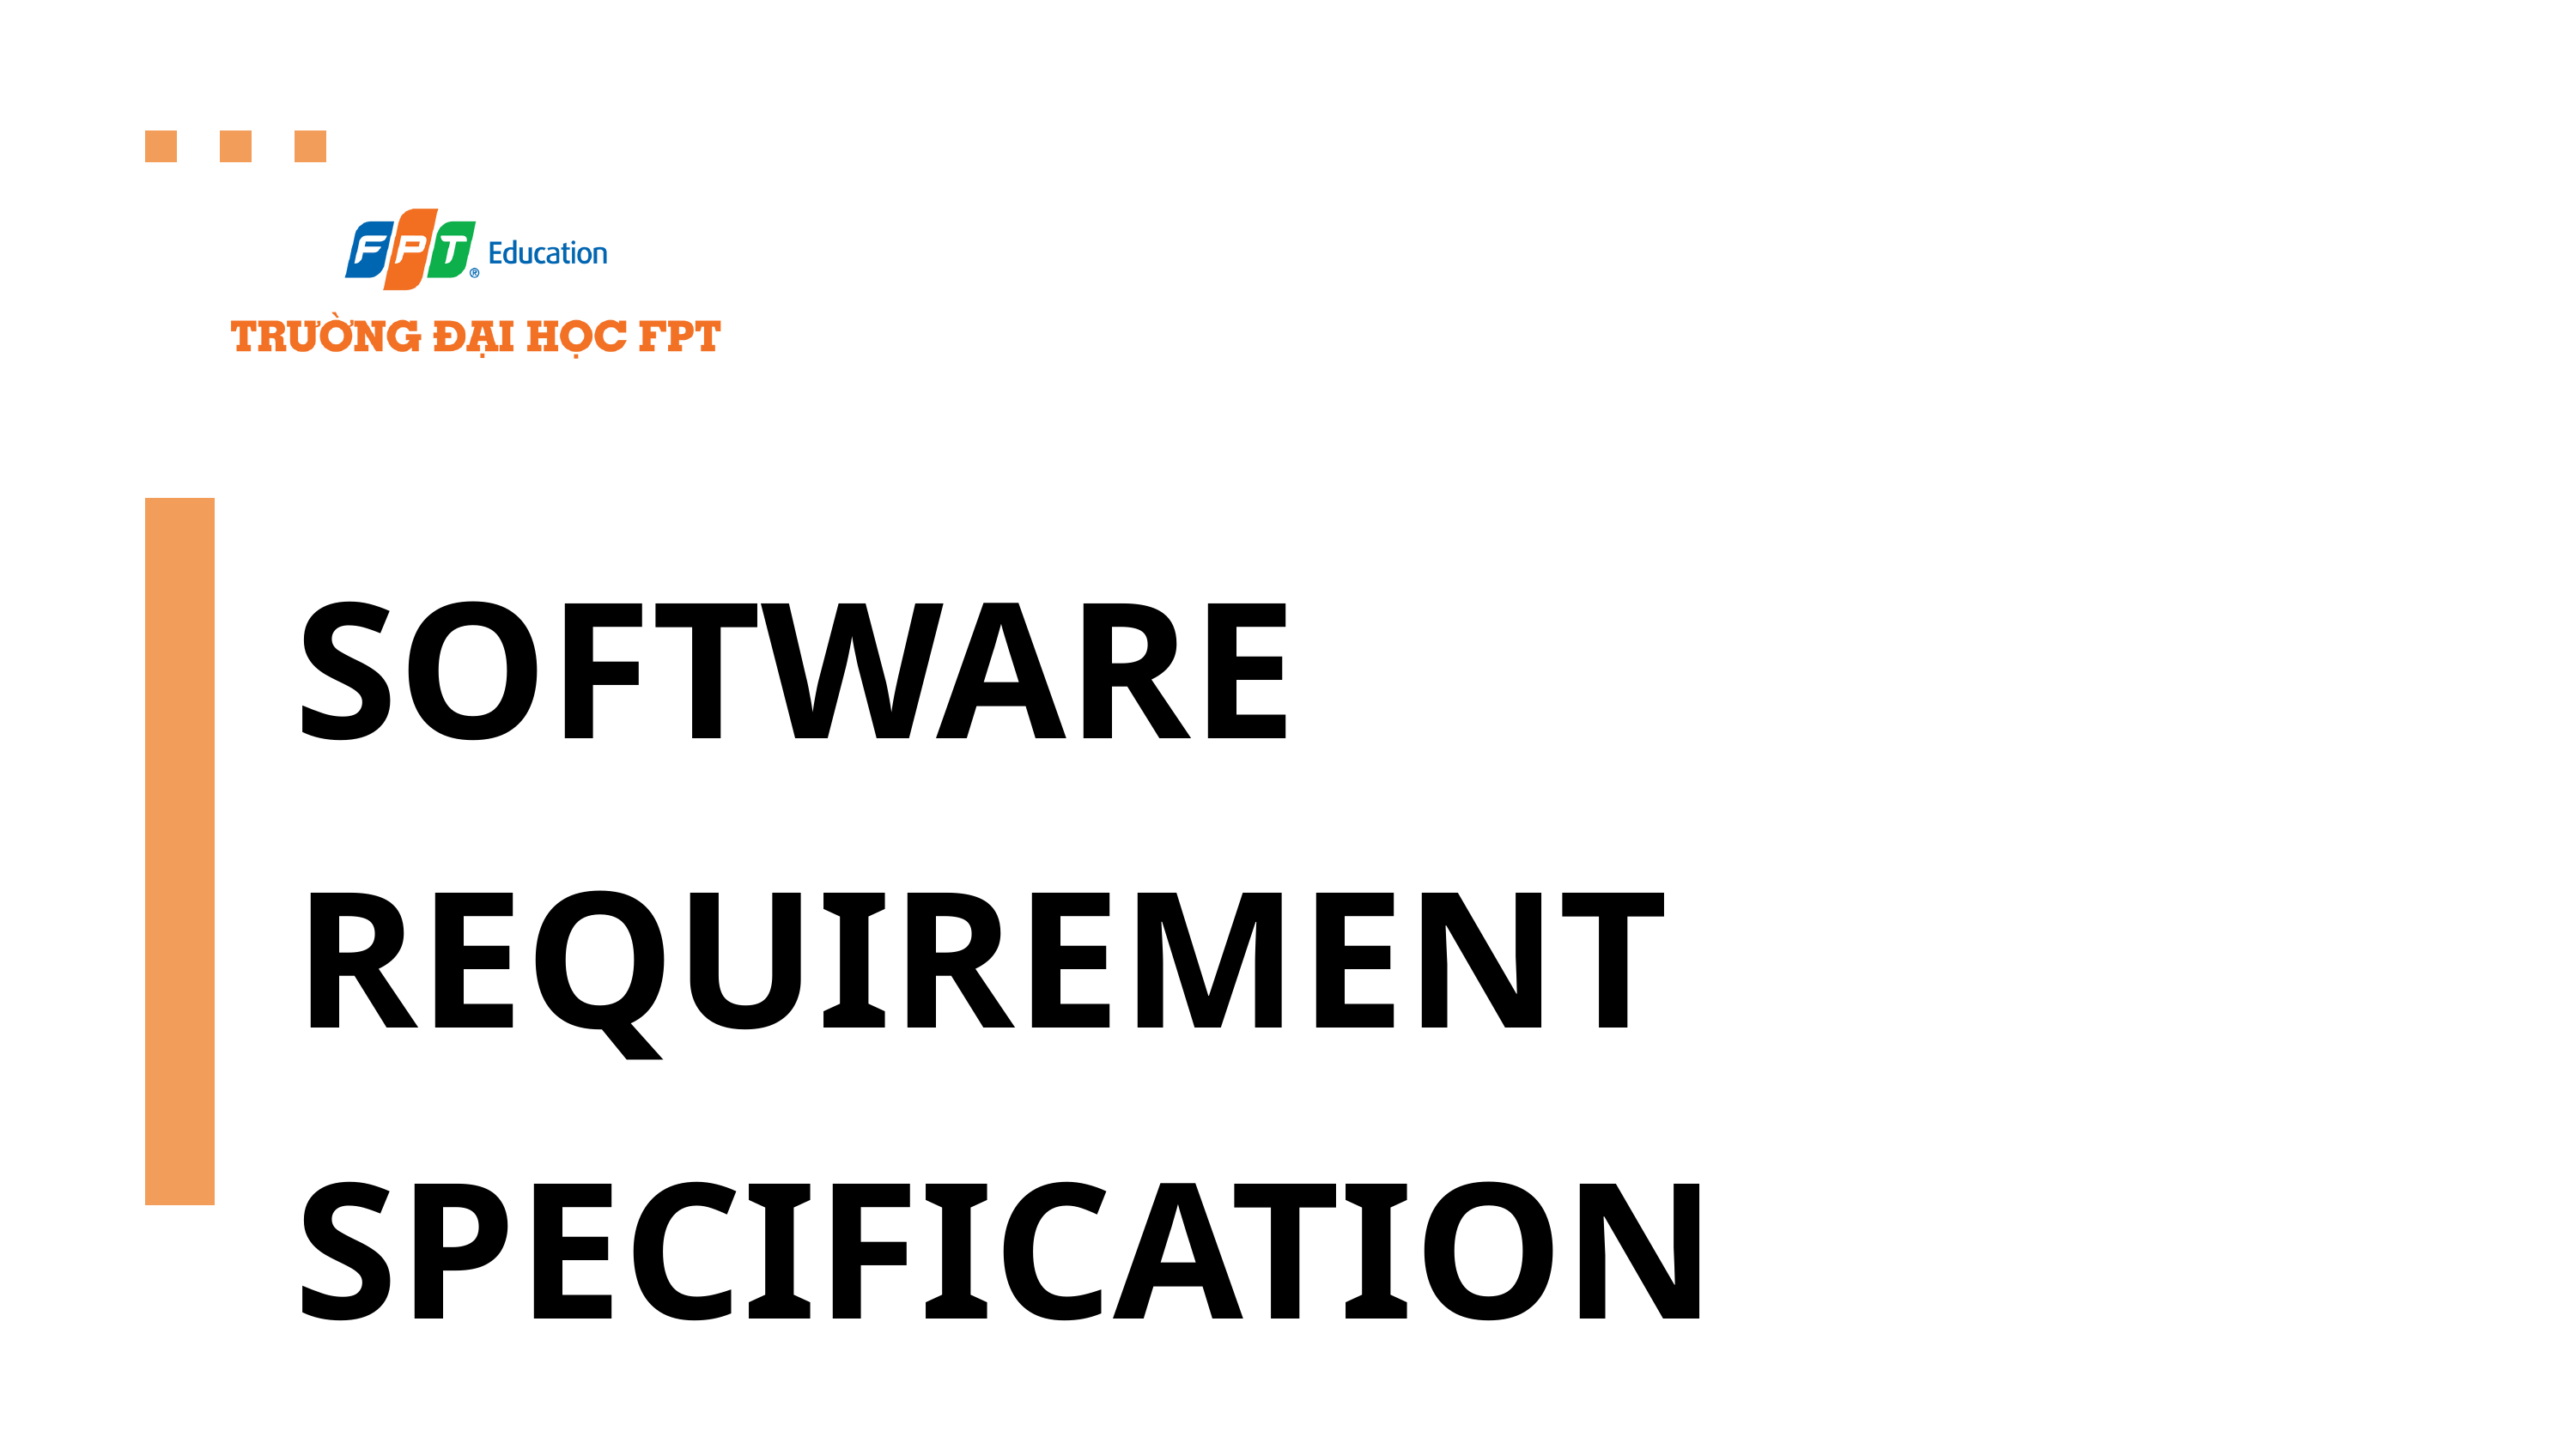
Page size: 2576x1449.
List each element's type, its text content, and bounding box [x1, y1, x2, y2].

text_box [215, 183, 737, 384]
text_box [144, 130, 177, 162]
text_box [219, 130, 252, 162]
text_box [294, 130, 326, 162]
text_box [144, 482, 216, 1206]
text_box SOFTWARE REQUIREMENT SPECIFICATION [294, 485, 2257, 1356]
